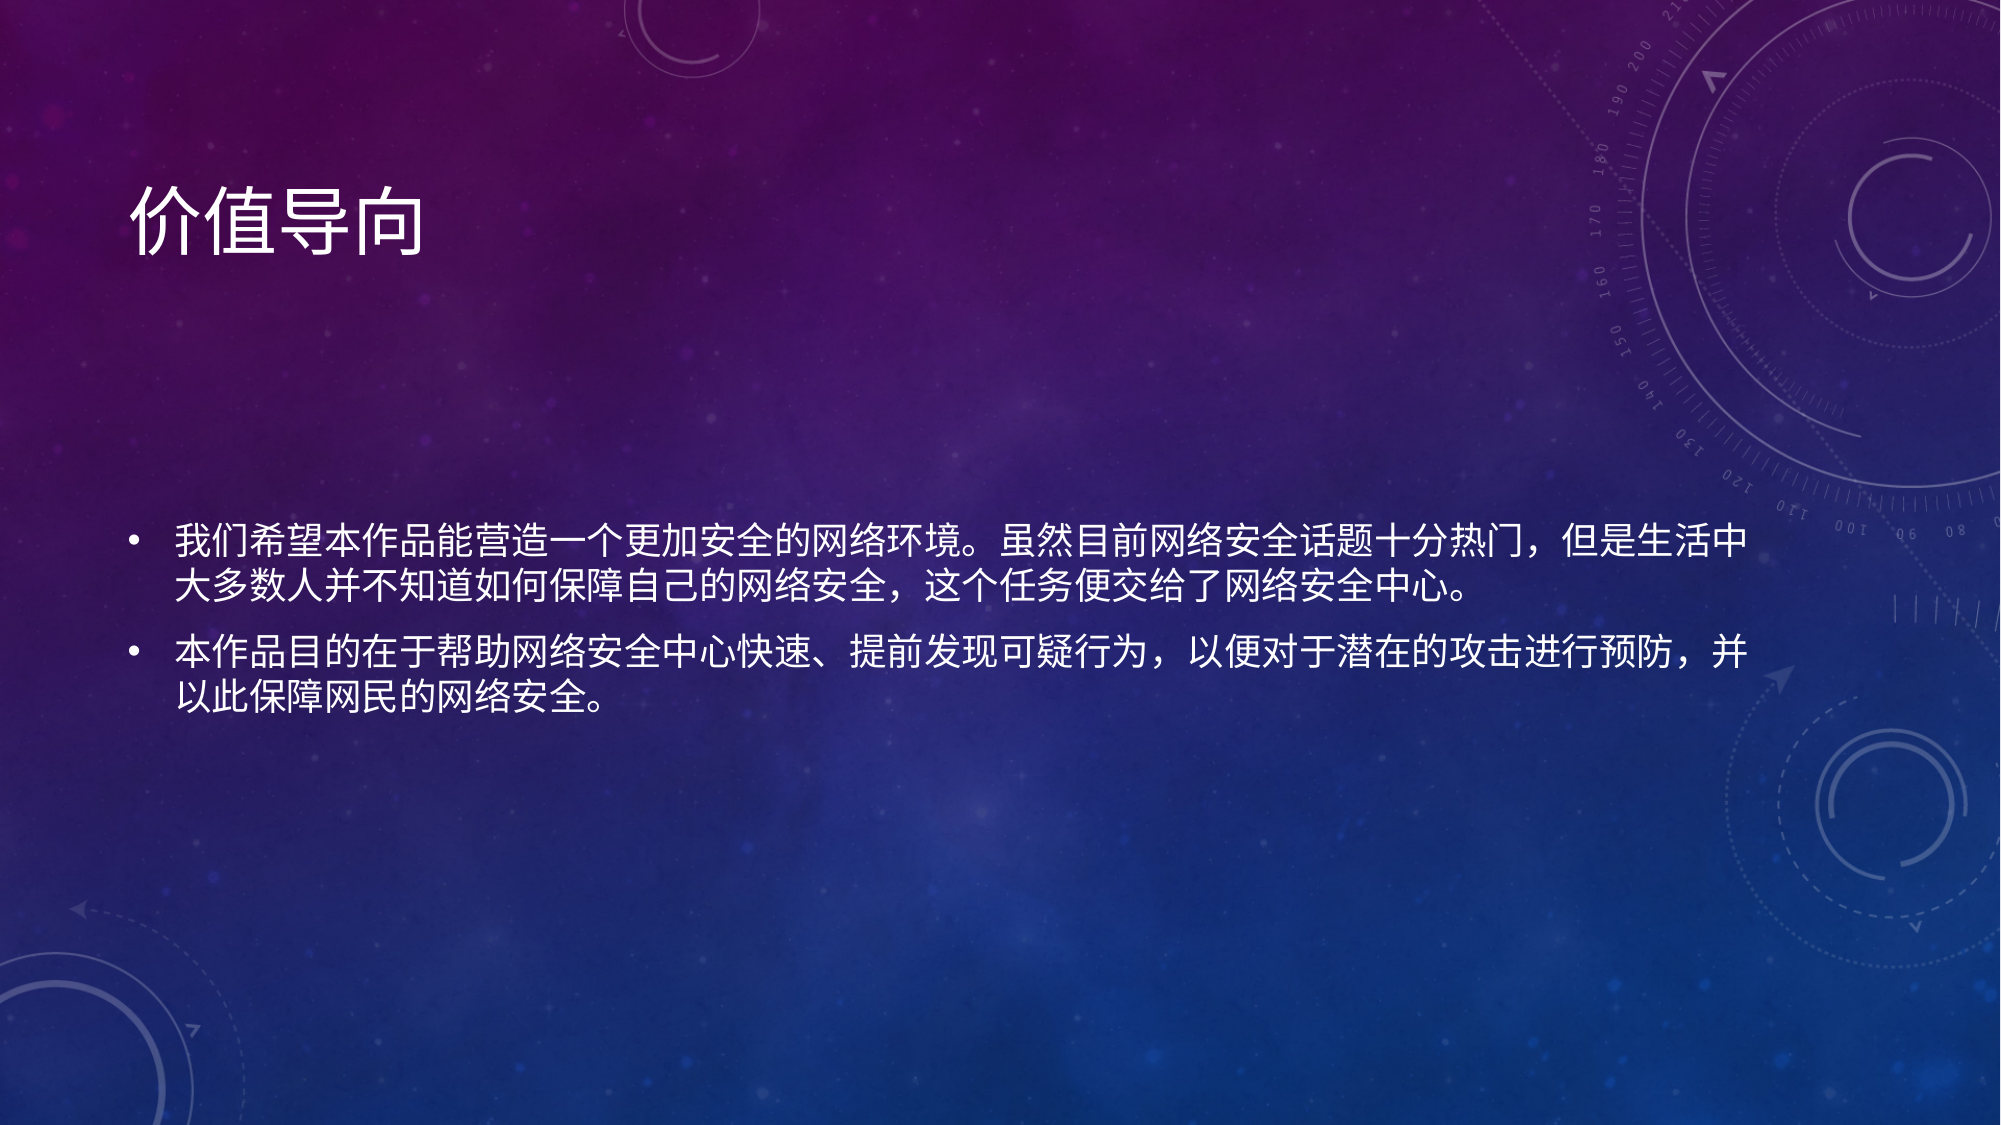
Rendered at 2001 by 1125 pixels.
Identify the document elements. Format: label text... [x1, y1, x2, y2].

list 我们希望本作品能营造一个更加安全的网络环境。虽然目前网络安全话题十分热门，但是生活中大多数人并不知道如何保障自己的网络安全，这个任务便交给了网络安全中心。 本作品目的在于帮助网络安全中心快速、提前发现可疑行为，以便对于潜在的攻击进行预防，并以此保障网民的网络安全。 [112, 351, 1775, 950]
picture [0, 0, 2001, 1125]
title 价值导向 [112, 99, 1775, 339]
